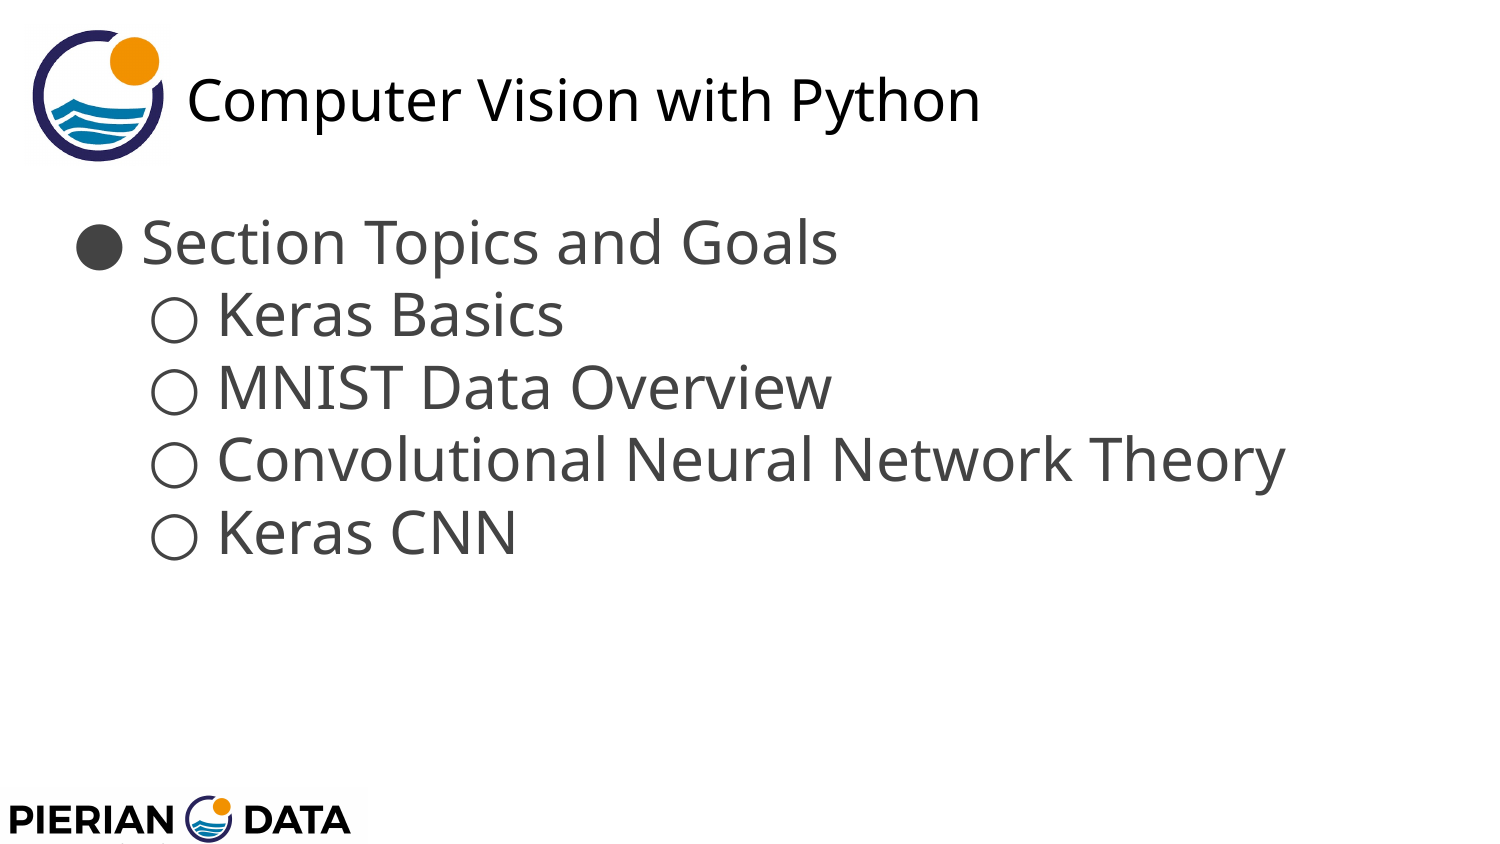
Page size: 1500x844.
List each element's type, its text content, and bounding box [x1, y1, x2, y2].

title Computer Vision with Python [176, 48, 1449, 143]
picture [24, 24, 172, 167]
list Section Topics and Goals Keras Basics MNIST Data Overview Convolutional Neural Network Theory Keras CNN [51, 189, 1476, 750]
picture [0, 787, 368, 844]
